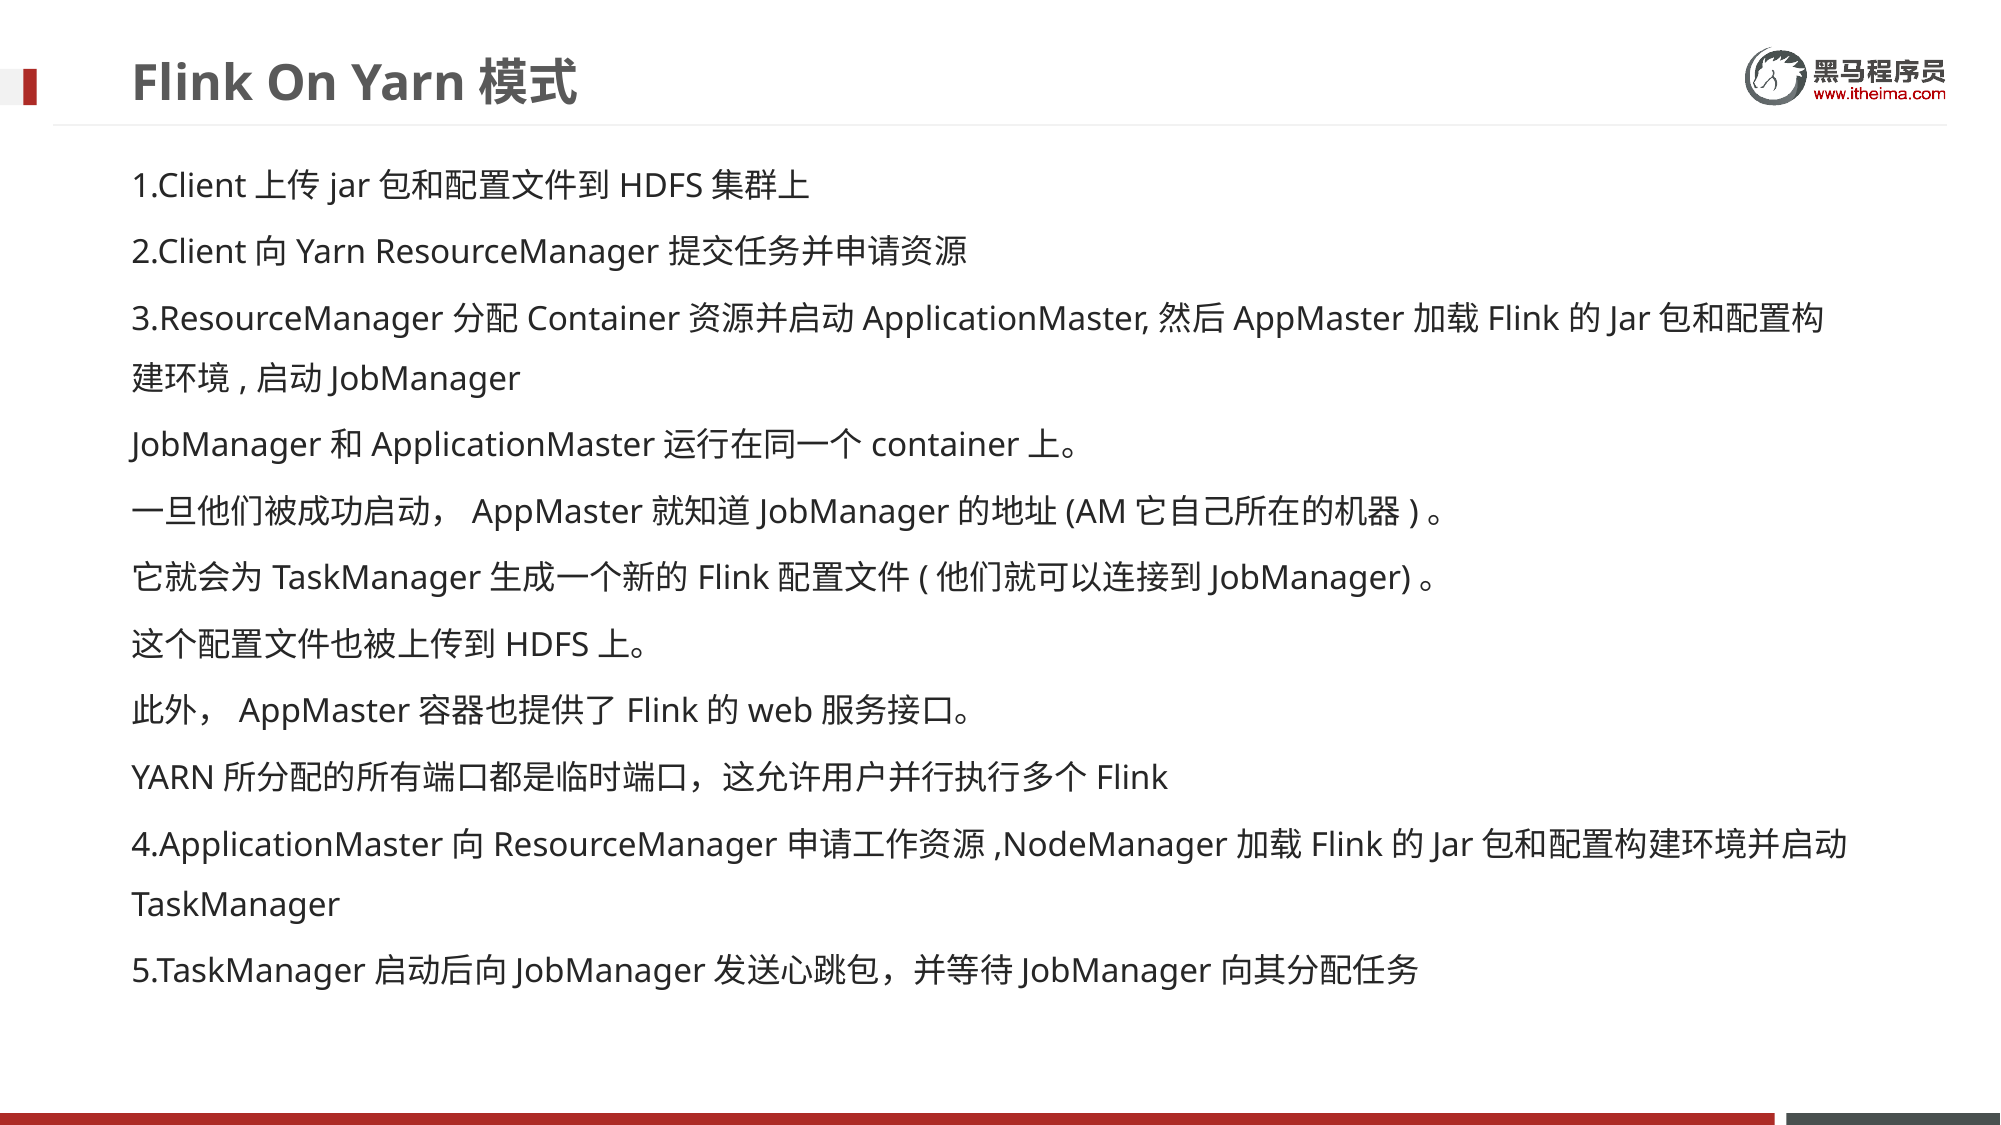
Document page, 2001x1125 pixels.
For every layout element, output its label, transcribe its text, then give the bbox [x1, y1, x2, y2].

title Flink On Yarn模式 [116, 38, 1556, 124]
picture [1744, 46, 1946, 106]
list 1.Client上传jar包和配置文件到HDFS集群上 2.Client向Yarn ResourceManager提交任务并申请资源 3.ResourceManager分配Container资源并启动ApplicationMaster,然后AppMaster加载Flink的Jar包和配置构建环境,启动JobManager JobManager和ApplicationMaster运行在同一个container上。 一旦他们被成功启动，AppMaster就知道JobManager的地址(AM它自己所在的机器)。 它就会为TaskManager生成一个新的Flink配置文件(他们就可以连接到JobManager)。 这个配置文件也被上传到HDFS上。 此外，AppMaster容器也提供了Flink的web服务接口。 YARN所分配的所有端口都是临时端口，这允许用户并行执行多个Flink 4.ApplicationMaster向ResourceManager申请工作资源,NodeManager加载Flink的Jar包和配置构建环境并启动TaskManager 5.TaskManager启动后向JobManager发送心跳包，并等待JobManager向其分配任务 [116, 136, 1872, 964]
